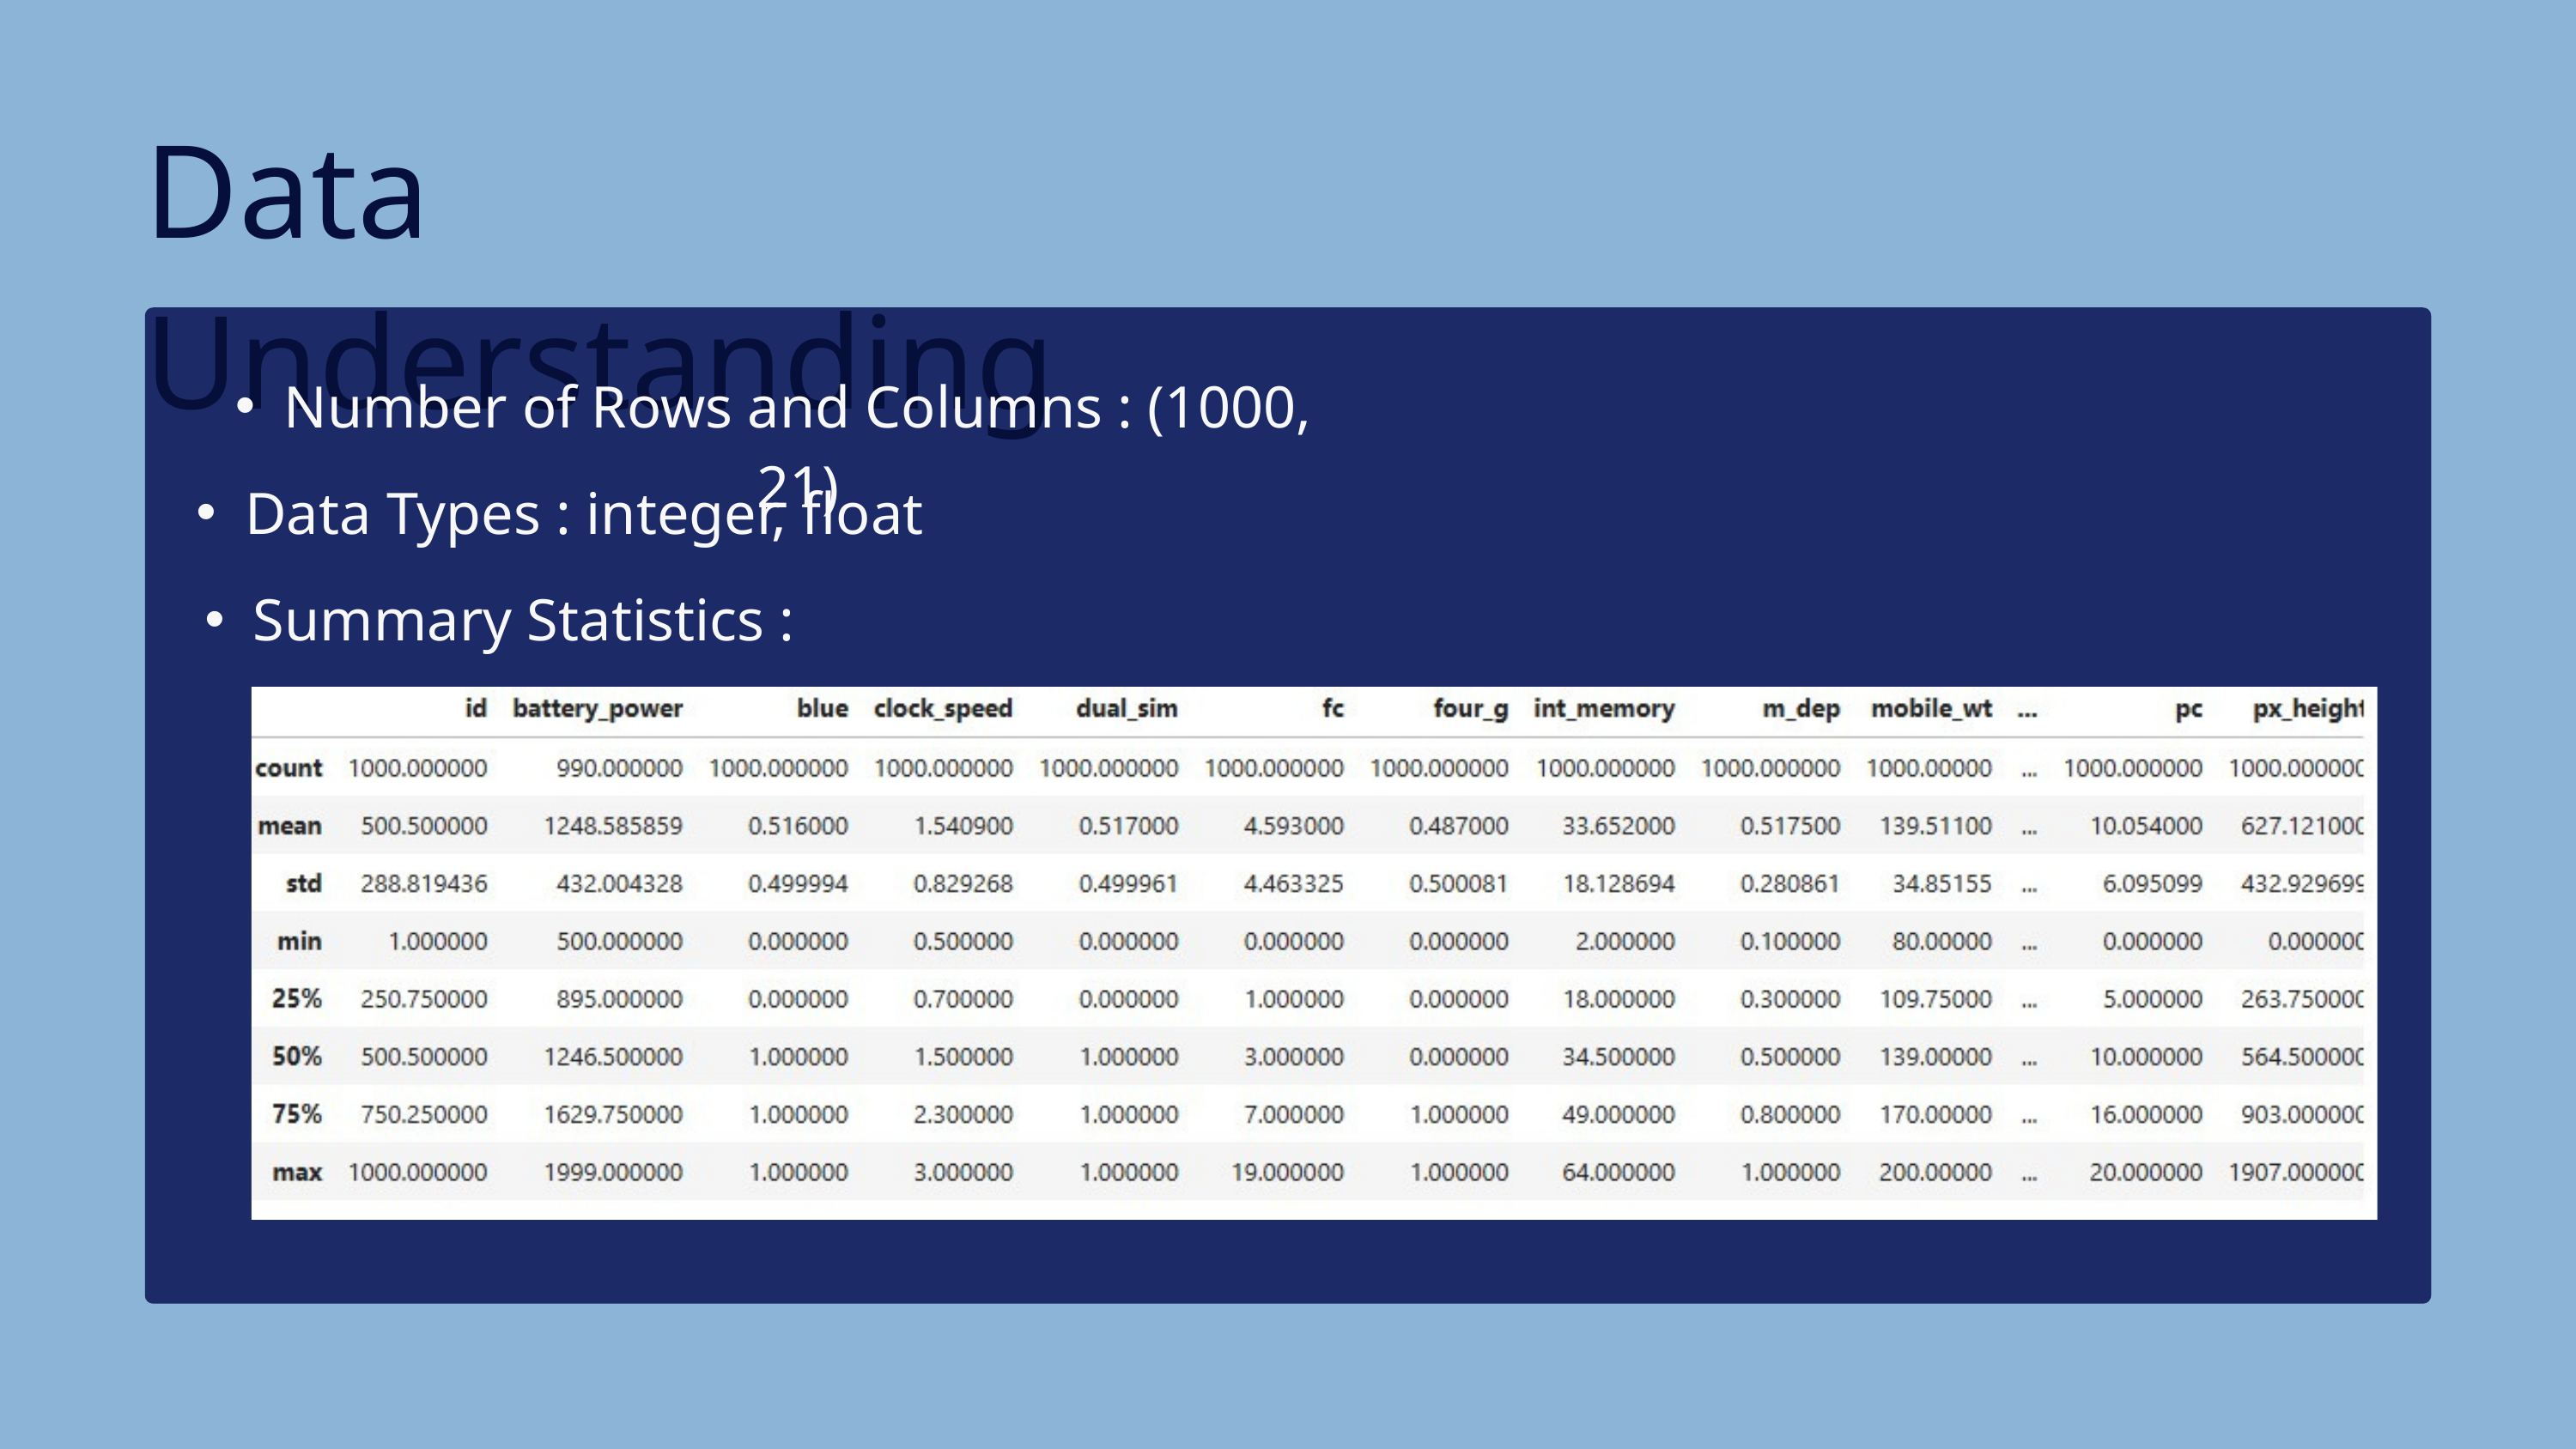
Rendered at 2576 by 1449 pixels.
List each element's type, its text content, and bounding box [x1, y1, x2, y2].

text_box Data Understanding [144, 92, 1334, 306]
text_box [144, 306, 2432, 1304]
